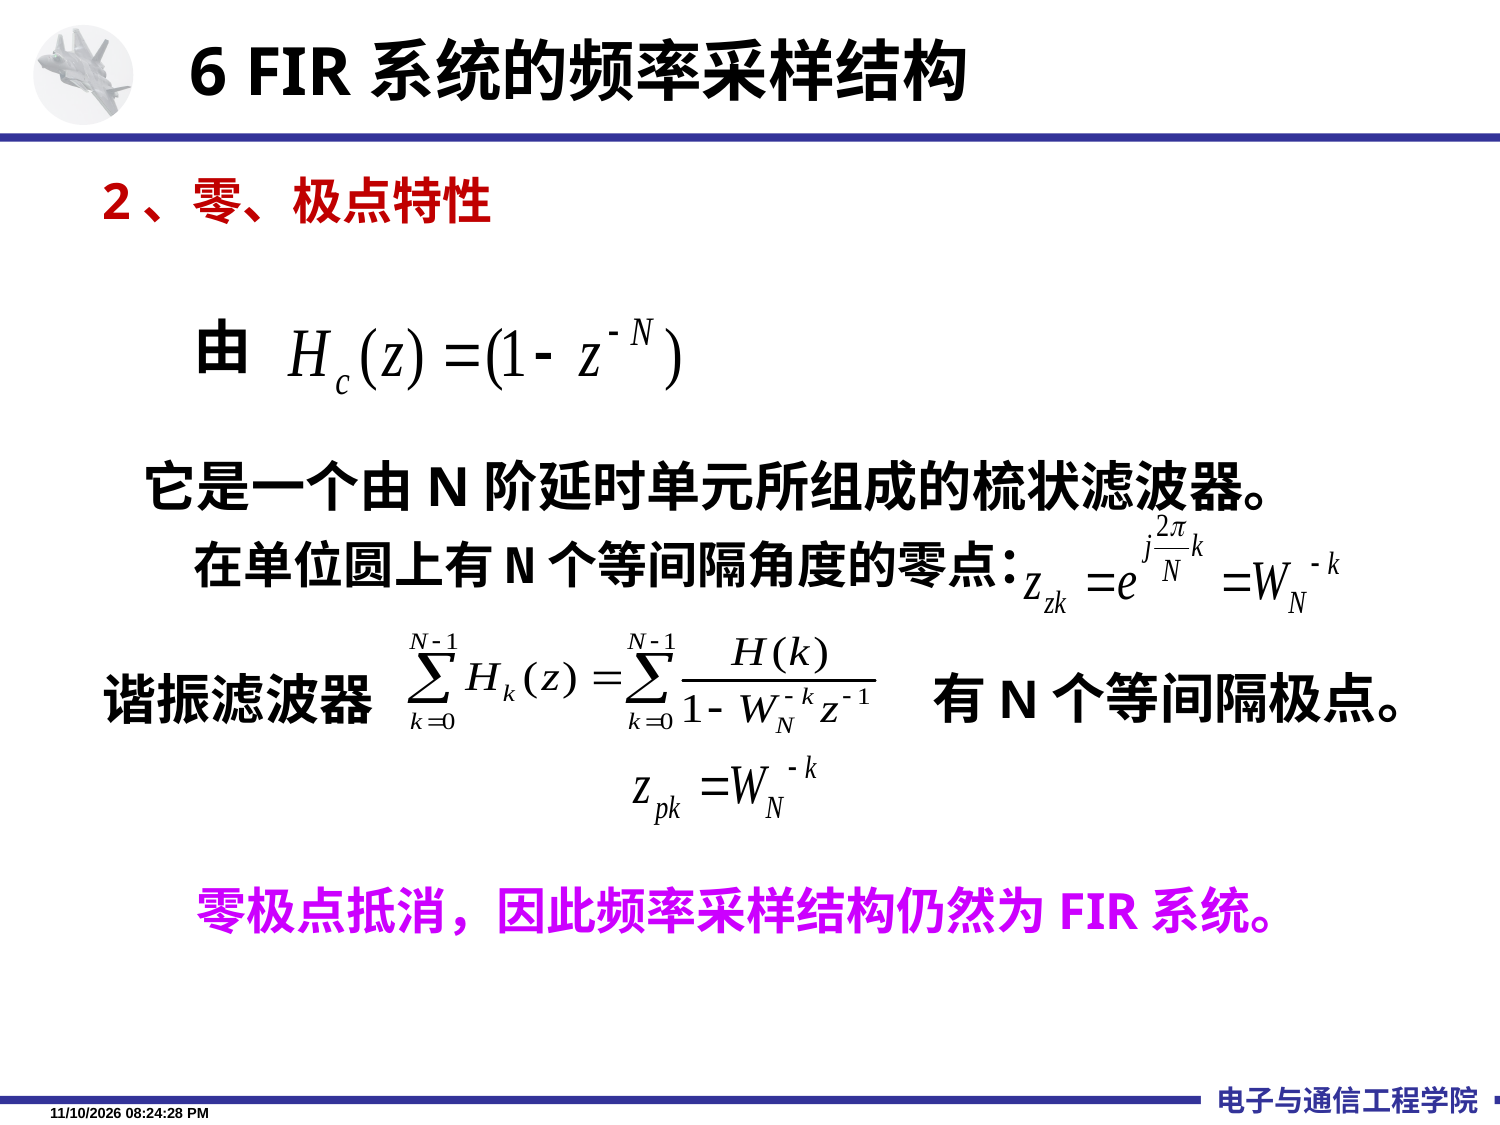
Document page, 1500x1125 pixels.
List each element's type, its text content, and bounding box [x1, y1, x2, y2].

text_box 零极点抵消，因此频率采样结构仍然为FIR系统。 [181, 872, 1395, 948]
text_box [400, 622, 888, 742]
text_box 由 [179, 302, 275, 388]
text_box 6 FIR系统的频率采样结构 [174, 0, 1338, 138]
text_box 谐振滤波器 [891, 624, 1200, 740]
text_box 基本构成单元 [33, 24, 134, 125]
text_box 2、零、极点特性 [87, 162, 690, 238]
list 它是一个由N阶延时单元所组成的梳状滤波器。 [65, 412, 1404, 527]
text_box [277, 301, 691, 408]
text_box 谐振滤波器 [87, 624, 397, 740]
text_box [624, 743, 826, 837]
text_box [1015, 501, 1349, 628]
text_box 在单位圆上有N个等间隔角度的零点： [179, 526, 1010, 602]
text_box 有N个等间隔极点。 [917, 624, 1447, 738]
